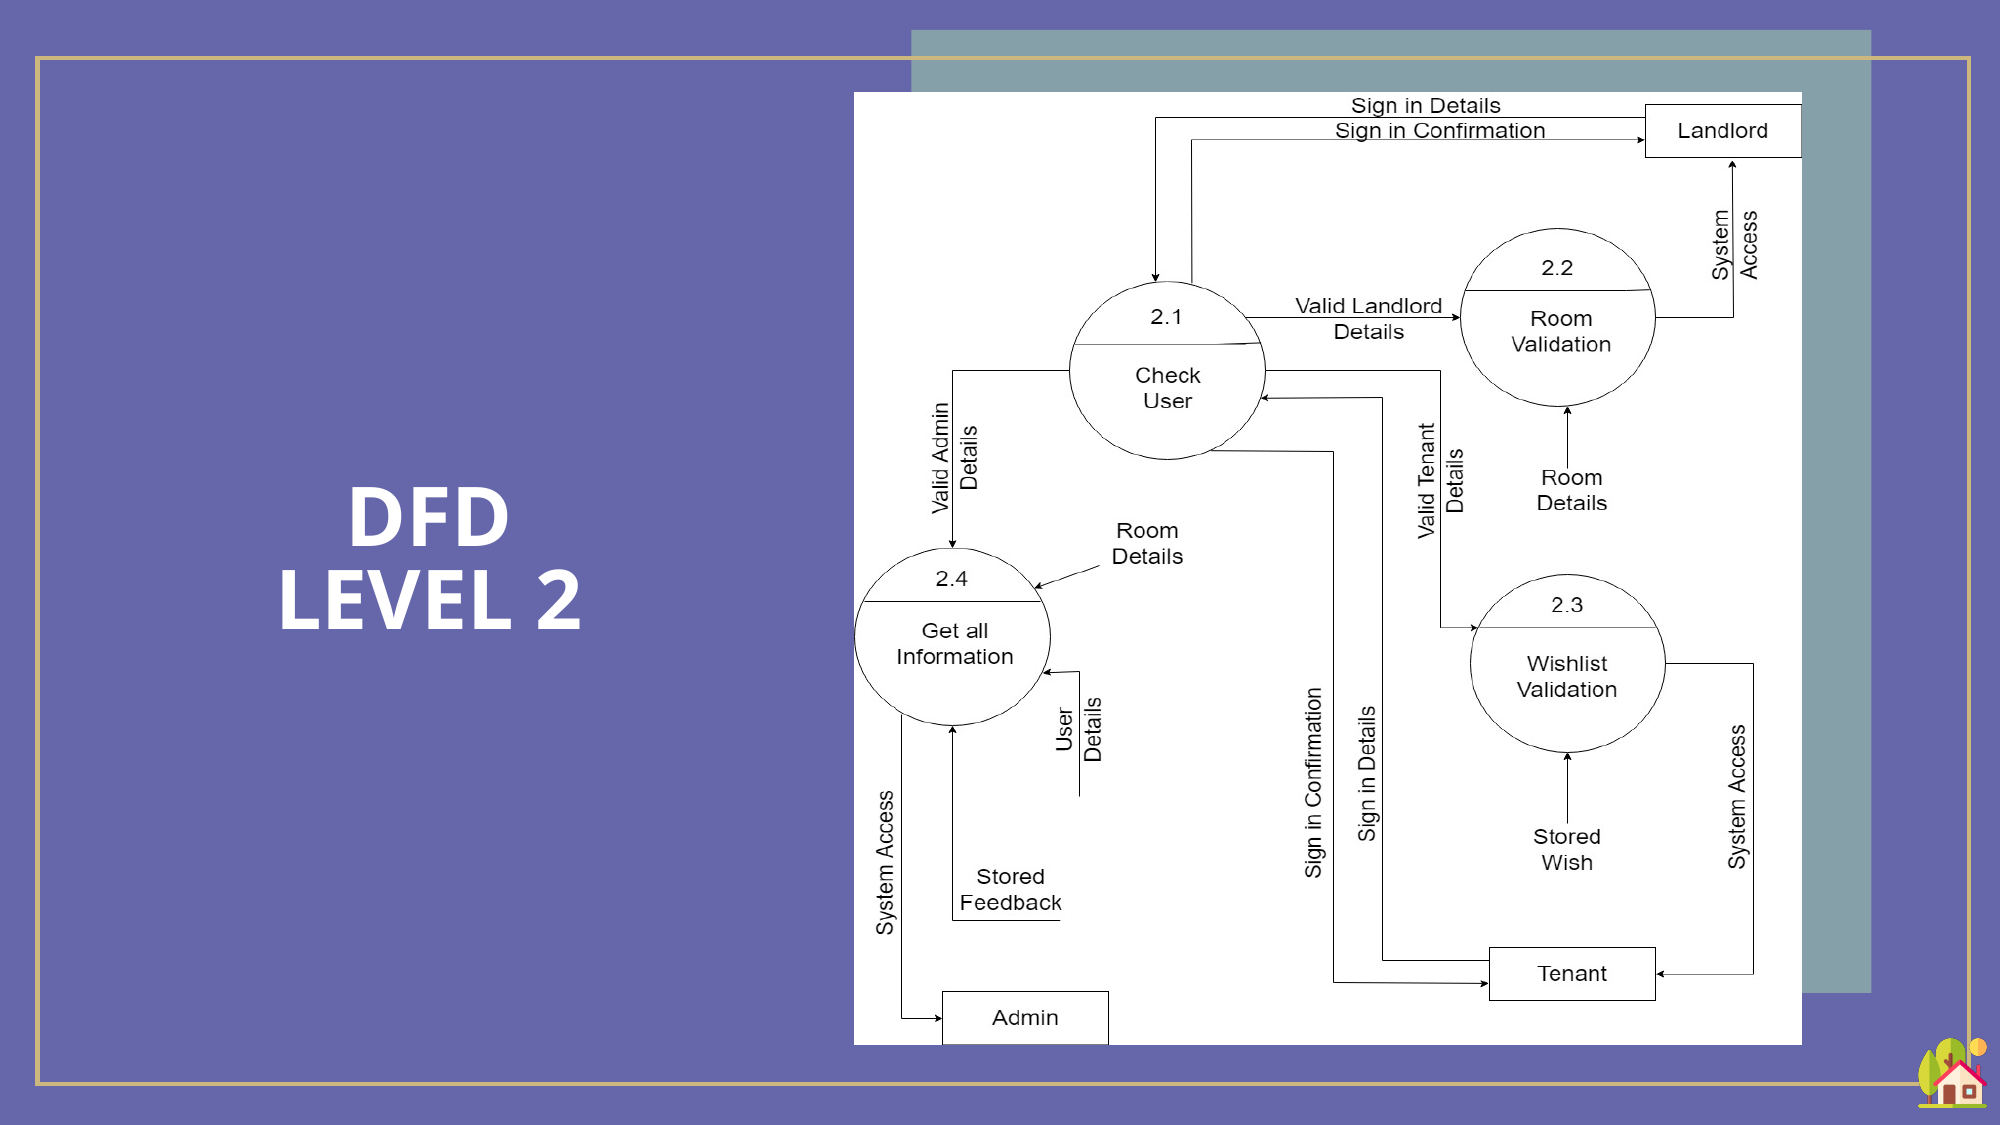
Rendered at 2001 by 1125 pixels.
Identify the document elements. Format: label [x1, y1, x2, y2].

text_box [910, 29, 1872, 57]
text_box [36, 57, 1970, 1085]
picture [854, 92, 1802, 1045]
picture [1918, 1038, 1987, 1108]
